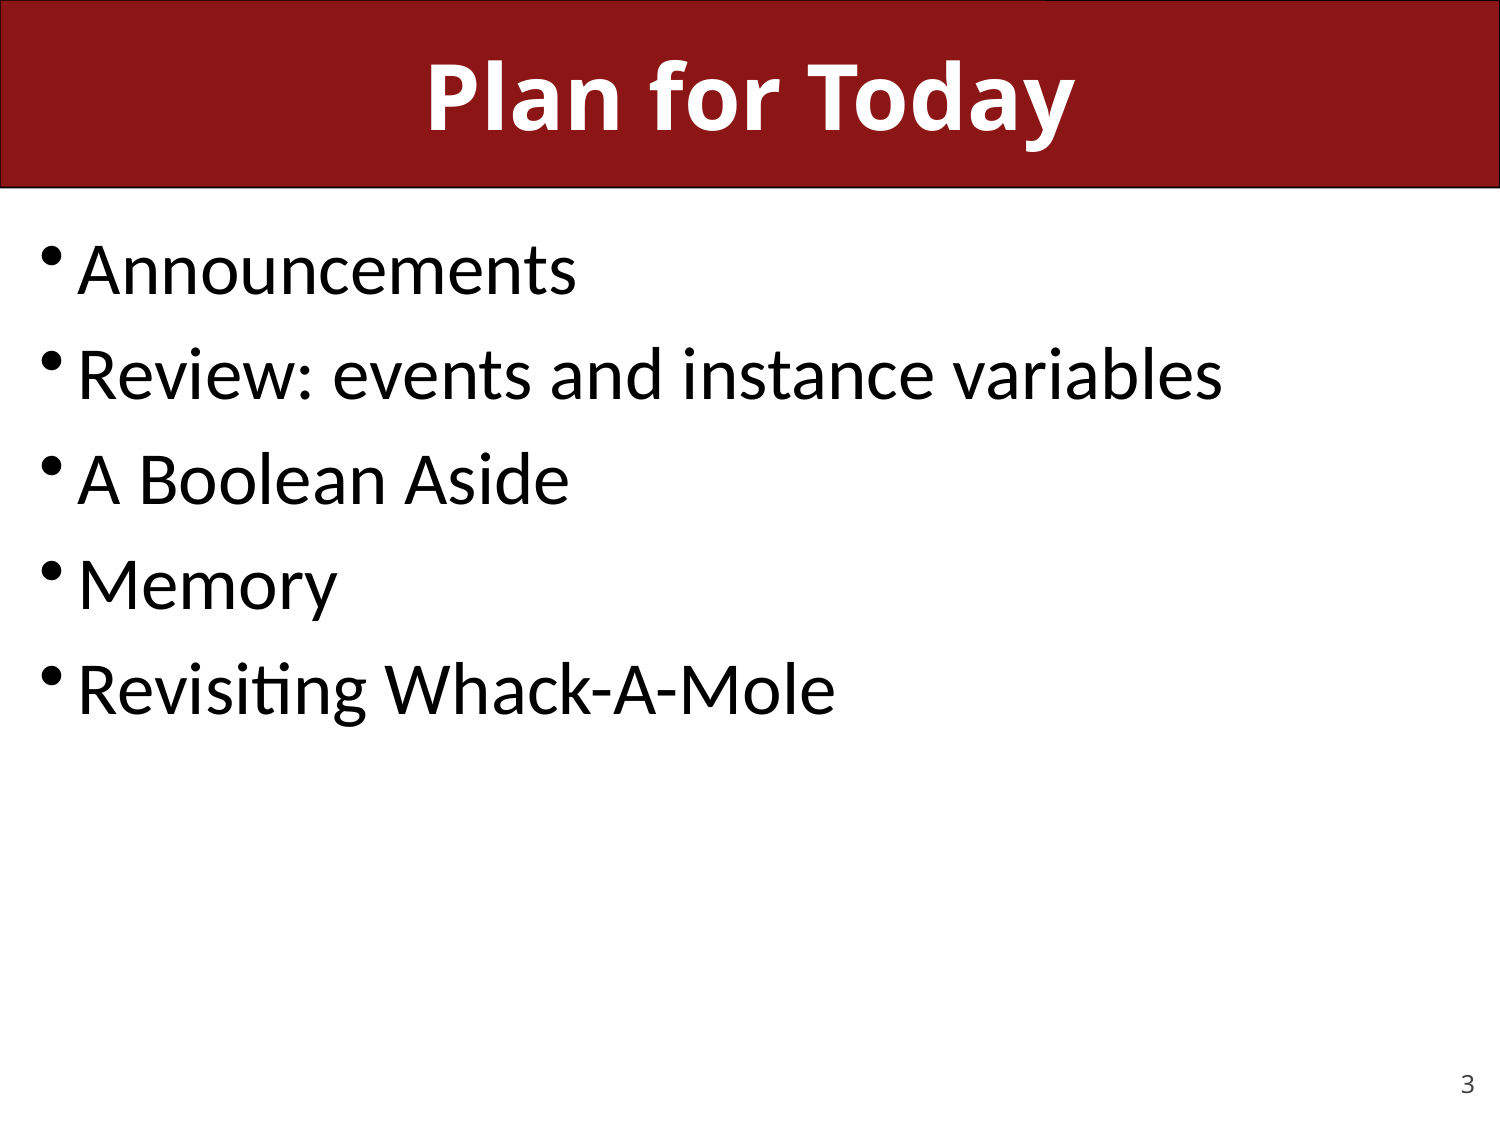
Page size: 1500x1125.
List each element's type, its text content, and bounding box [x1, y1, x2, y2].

list Announcements Review: events and instance variables A Boolean Aside Memory Revisiting Whack-A-Mole [24, 212, 1475, 1063]
title Plan for Today [75, 0, 1425, 188]
